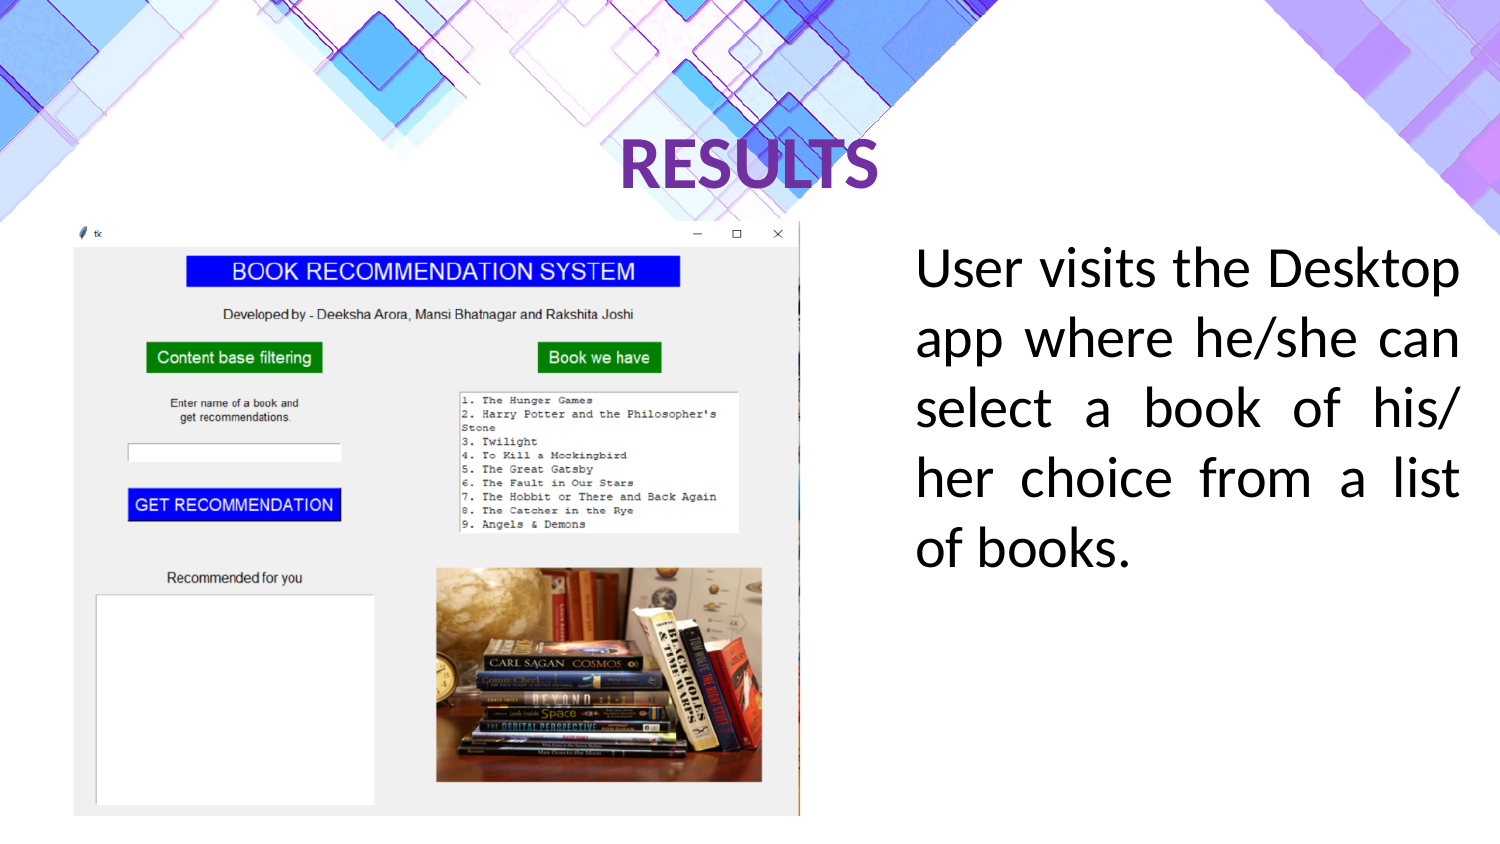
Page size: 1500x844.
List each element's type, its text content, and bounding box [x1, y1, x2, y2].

title RESULTS [73, 96, 1427, 222]
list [73, 221, 801, 816]
text_box User visits the Desktop app where he/she can select a book of his/ her choice from a list of books. [900, 221, 1477, 677]
picture [0, 0, 1500, 844]
